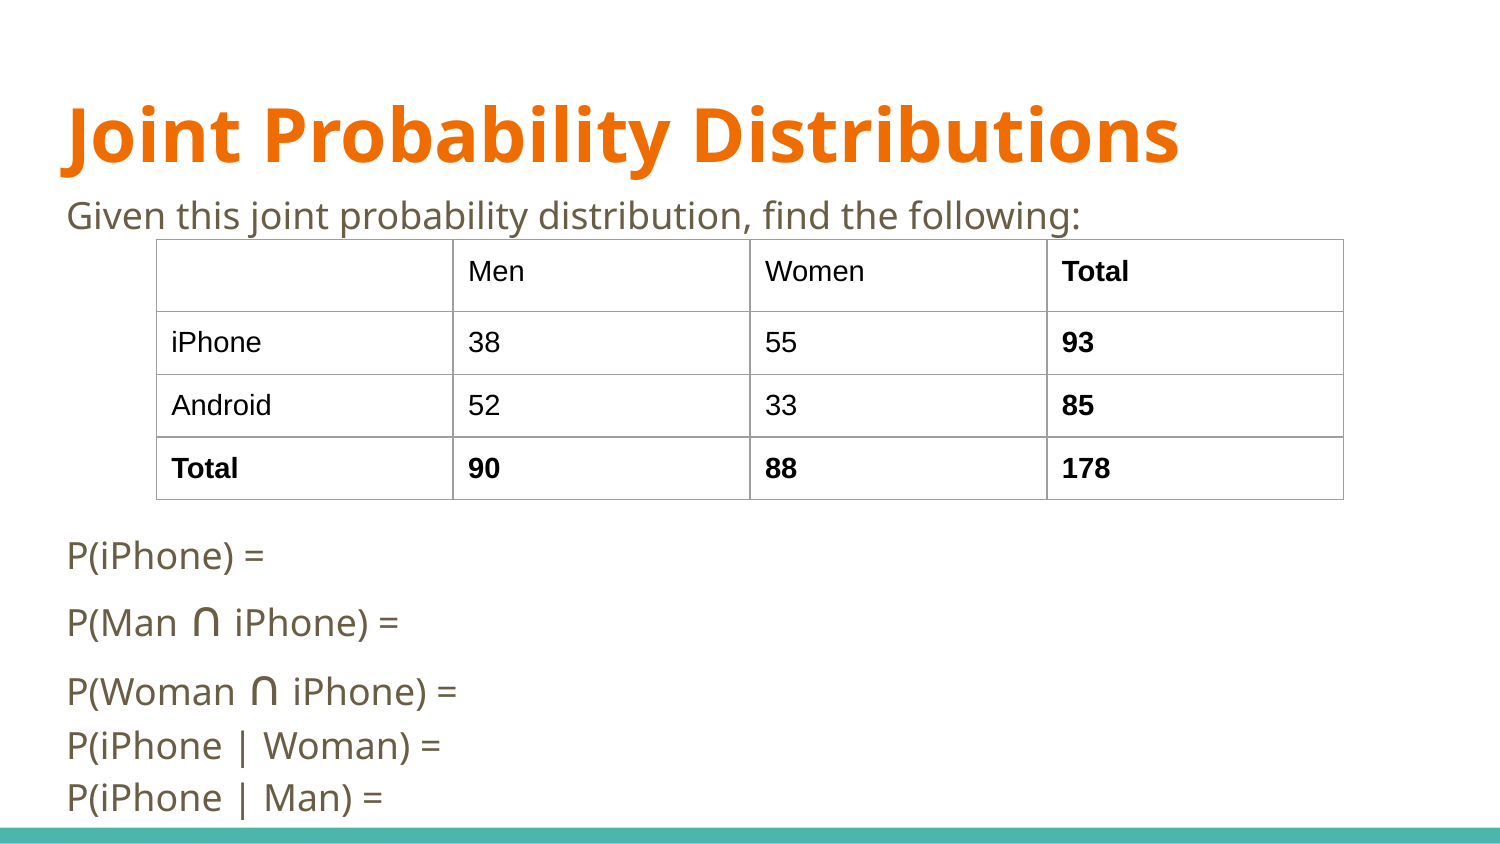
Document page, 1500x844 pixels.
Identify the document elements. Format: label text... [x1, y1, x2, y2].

table_cell Total [157, 438, 452, 499]
table_cell 90 [454, 438, 749, 499]
table_header Women [751, 240, 1046, 311]
table_cell 178 [1048, 438, 1343, 499]
table_header Men [454, 240, 749, 311]
table_cell Android [157, 375, 452, 436]
table_cell iPhone [157, 312, 452, 374]
table_cell 55 [751, 312, 1046, 374]
table_header [157, 240, 452, 311]
title Joint Probability Distributions [51, 72, 1449, 170]
table_cell 38 [454, 312, 749, 374]
table_cell 33 [751, 375, 1046, 436]
table_cell 88 [751, 438, 1046, 499]
table_header Total [1048, 240, 1343, 311]
table_cell 52 [454, 375, 749, 436]
table_cell 85 [1048, 375, 1343, 436]
list Given this joint probability distribution, find the following: P(iPhone) = P(Man ∩ iPhone) = P(Woman ∩ iPhone) = P(iPhone | Woman) = P(iPhone | Man) = [51, 170, 1449, 737]
table_cell 93 [1048, 312, 1343, 374]
